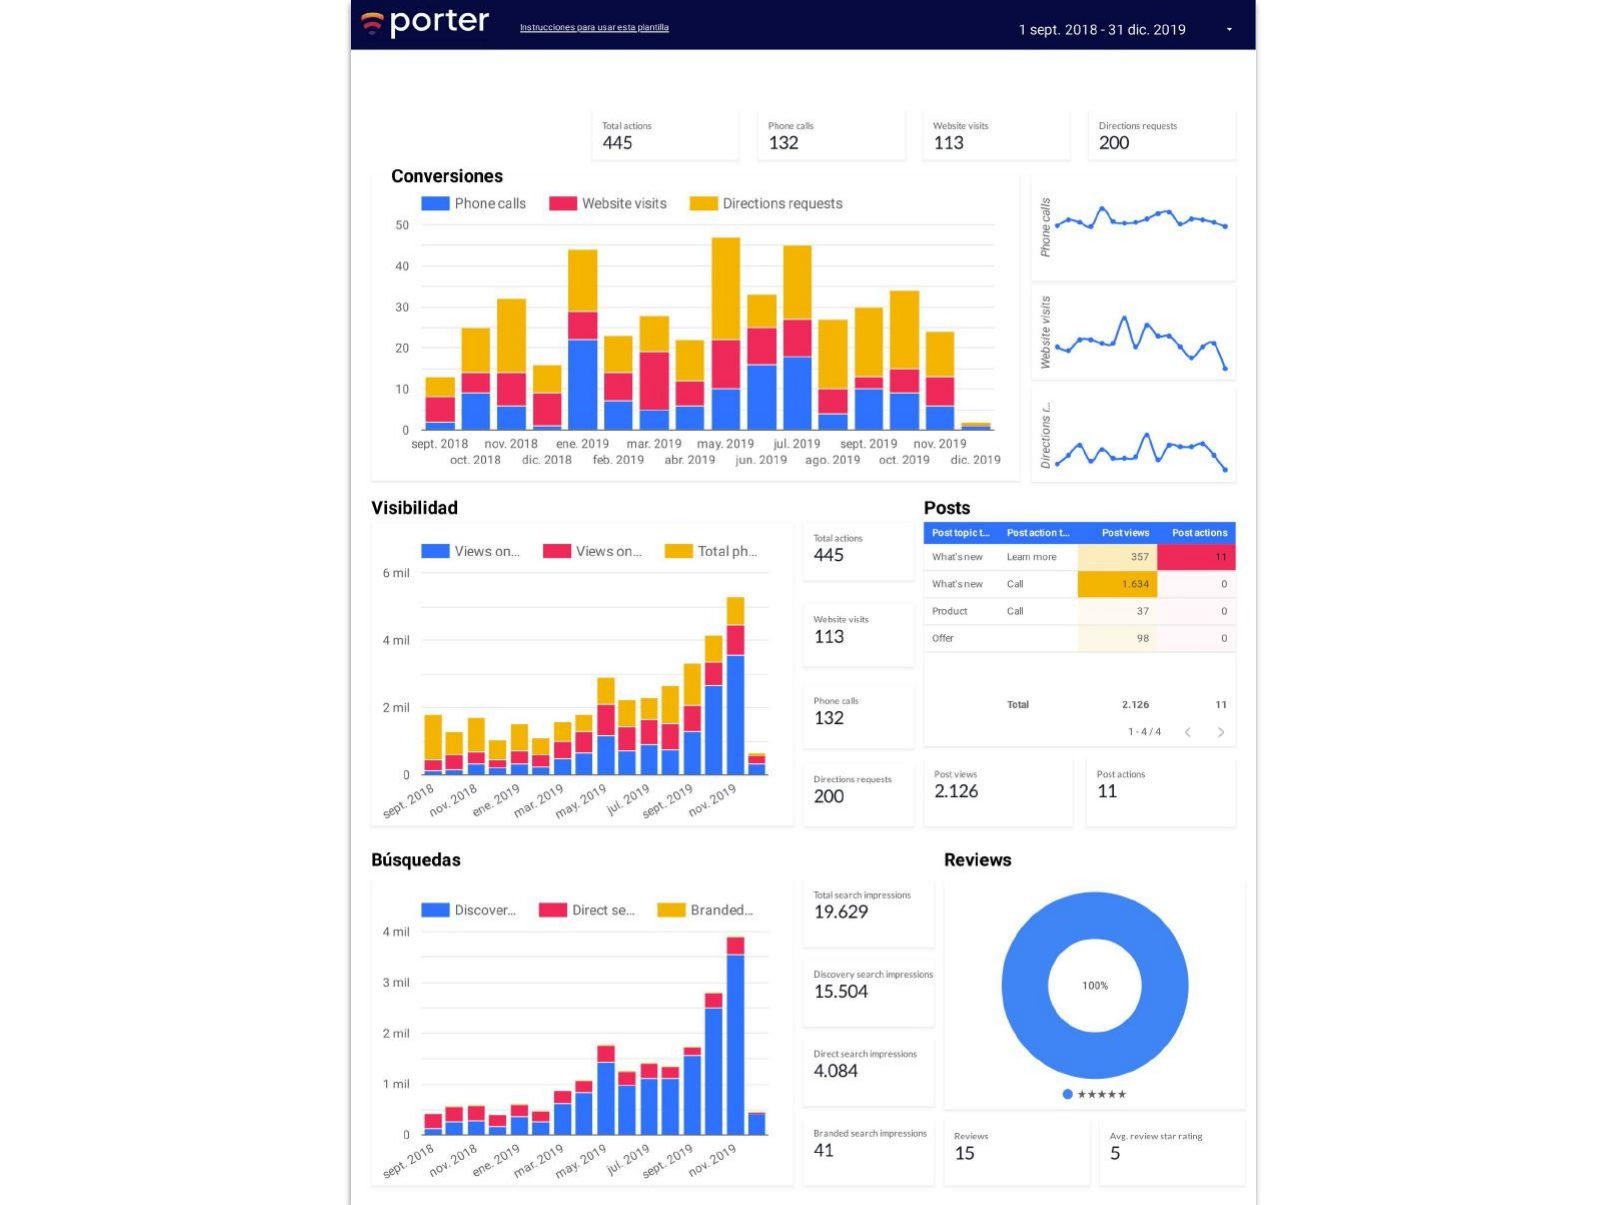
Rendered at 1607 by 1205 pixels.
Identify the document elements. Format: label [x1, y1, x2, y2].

text_box [341, 0, 1265, 1205]
